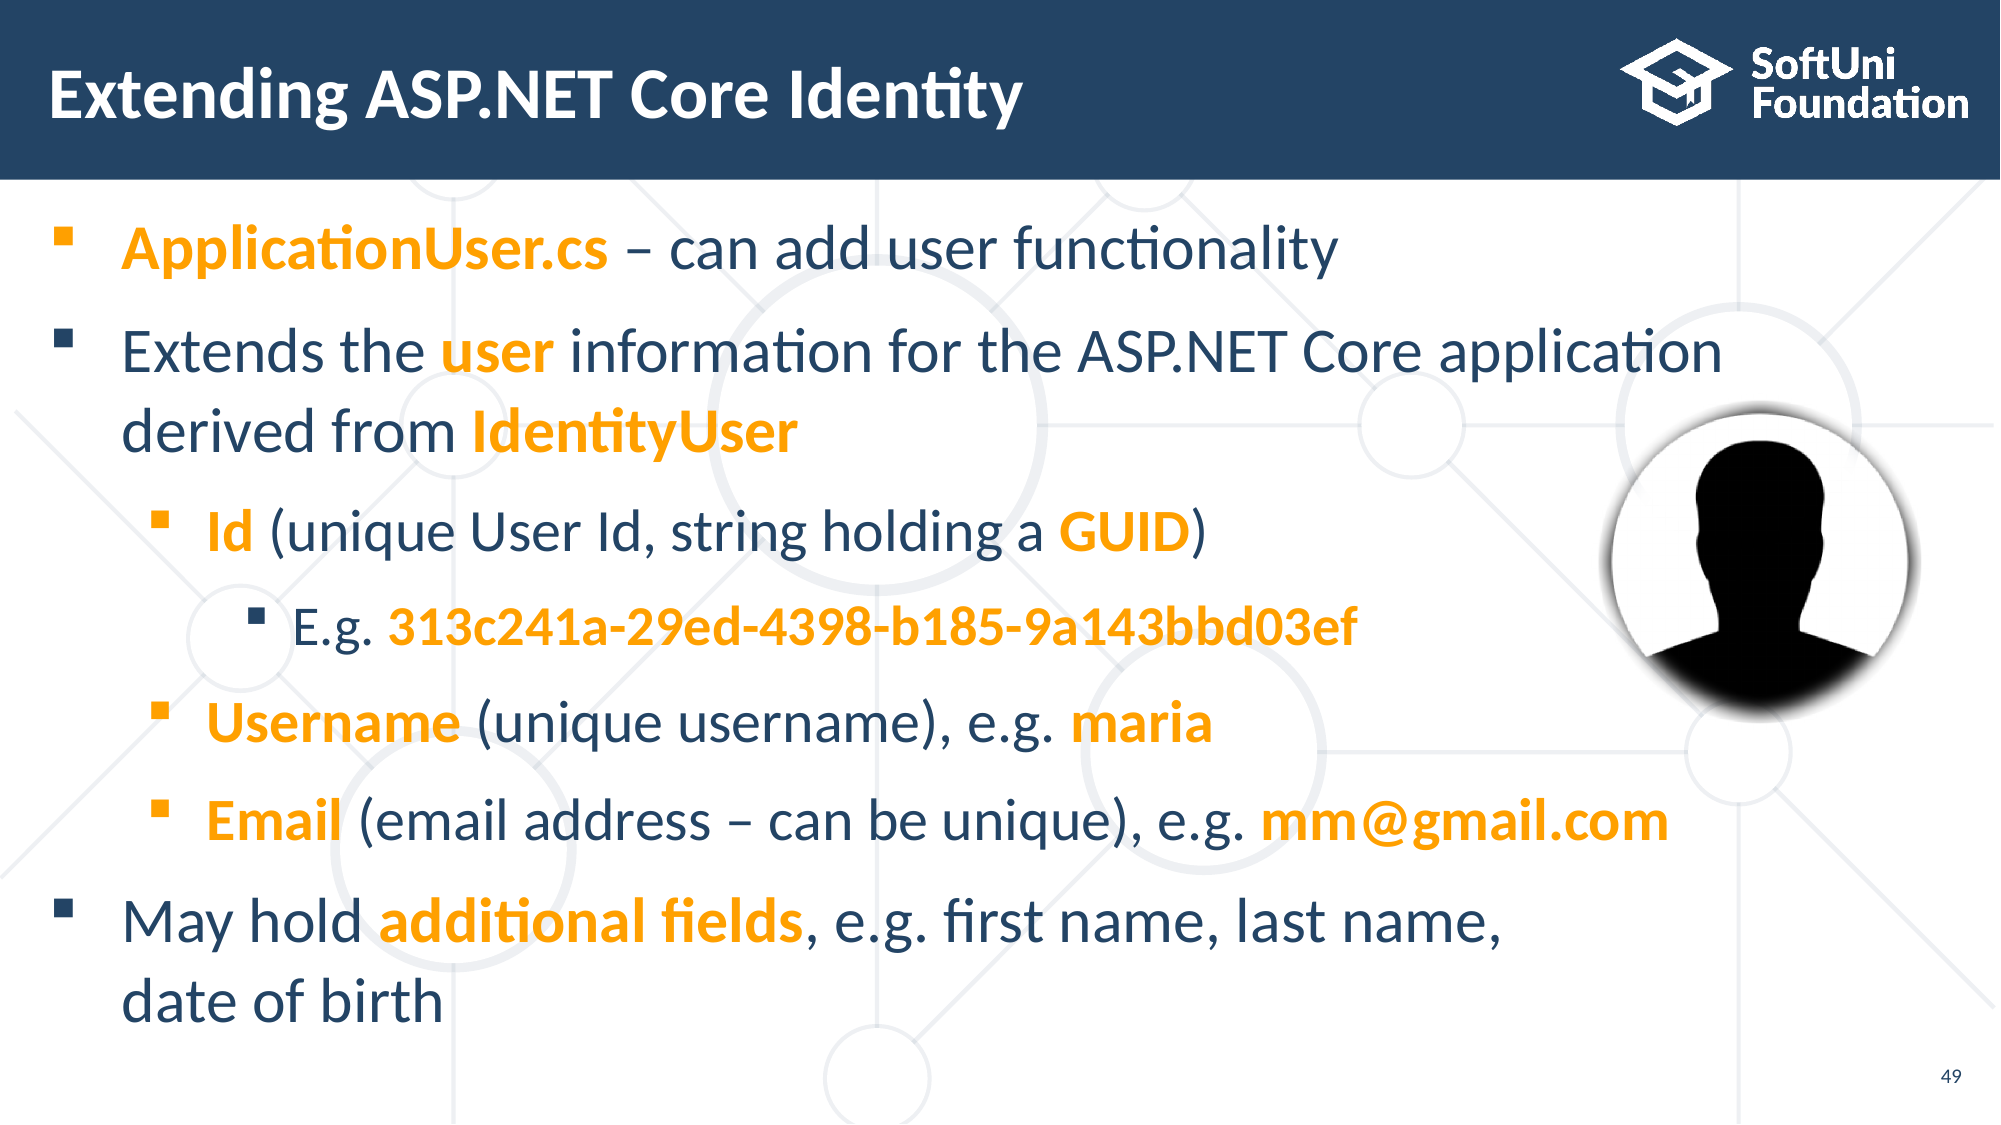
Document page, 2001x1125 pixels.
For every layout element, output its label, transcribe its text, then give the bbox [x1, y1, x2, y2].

picture [1590, 392, 1930, 733]
slide_number 49 [1897, 1049, 1968, 1100]
title Extending ASP.NET Core Identity [31, 16, 1591, 162]
list ApplicationUser.cs – can add user functionality Extends the user information for the ASP.NET Core application derived from IdentityUser Id (unique User Id, string holding a GUID) E.g. 313c241a-29ed-4398-b185-9a143bbd03ef Username (unique username), e.g. maria Email (email address – can be unique), e.g. mm@gmail.com May hold additional fields, e.g. first name, last name, date of birth [31, 196, 1970, 1050]
picture [1619, 38, 1968, 126]
